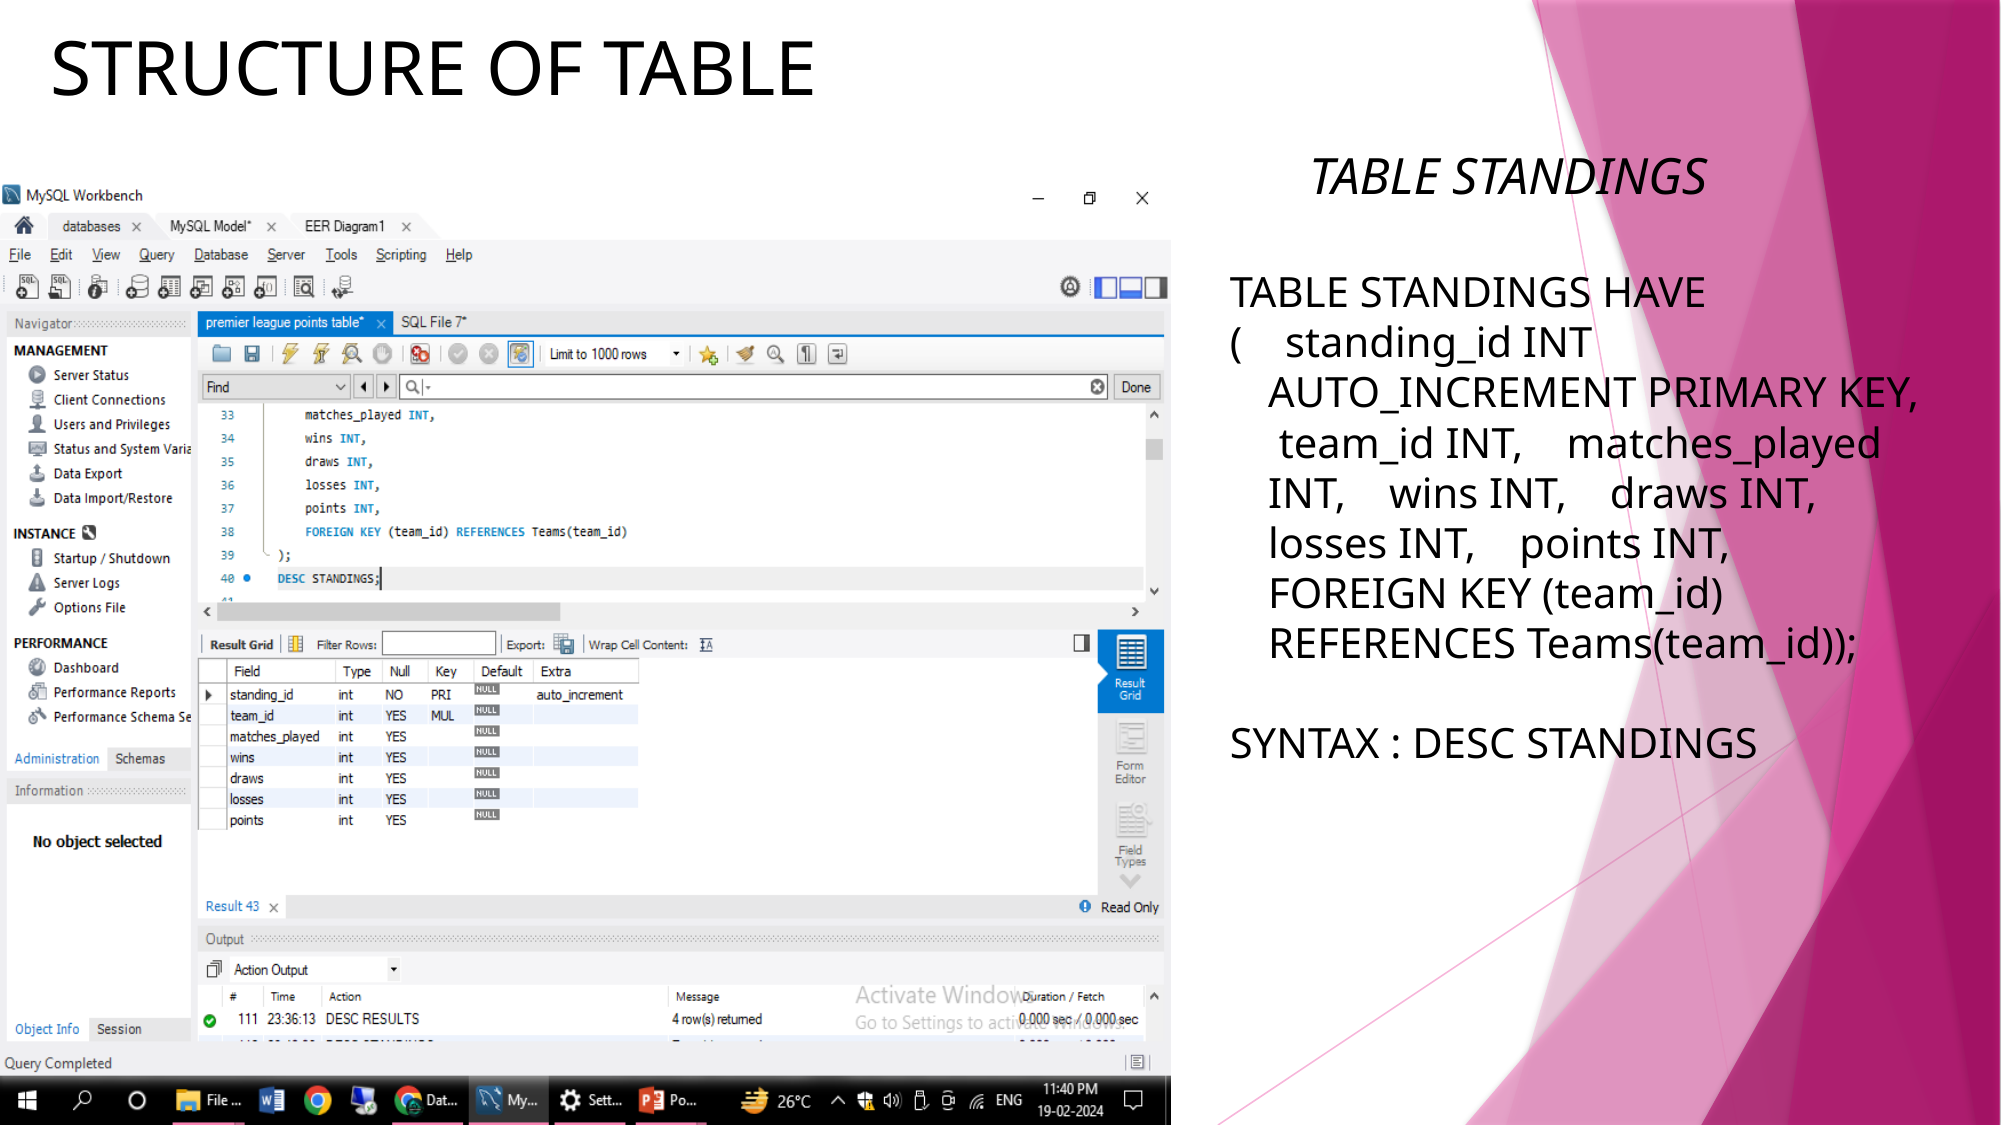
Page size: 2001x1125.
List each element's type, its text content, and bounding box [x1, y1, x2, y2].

picture [0, 180, 1171, 1125]
list TABLE STANDINGS HAVE ( standing_id INT AUTO_INCREMENT PRIMARY KEY, team_id INT, matches_played INT, wins INT, draws INT, losses INT, points INT, FOREIGN KEY (team_id) REFERENCES Teams(team_id)); SYNTAX : DESC STANDINGS [1214, 258, 1959, 809]
list TABLE STANDINGS [1256, 143, 1963, 259]
title STRUCTURE OF TABLE [35, 19, 1959, 124]
